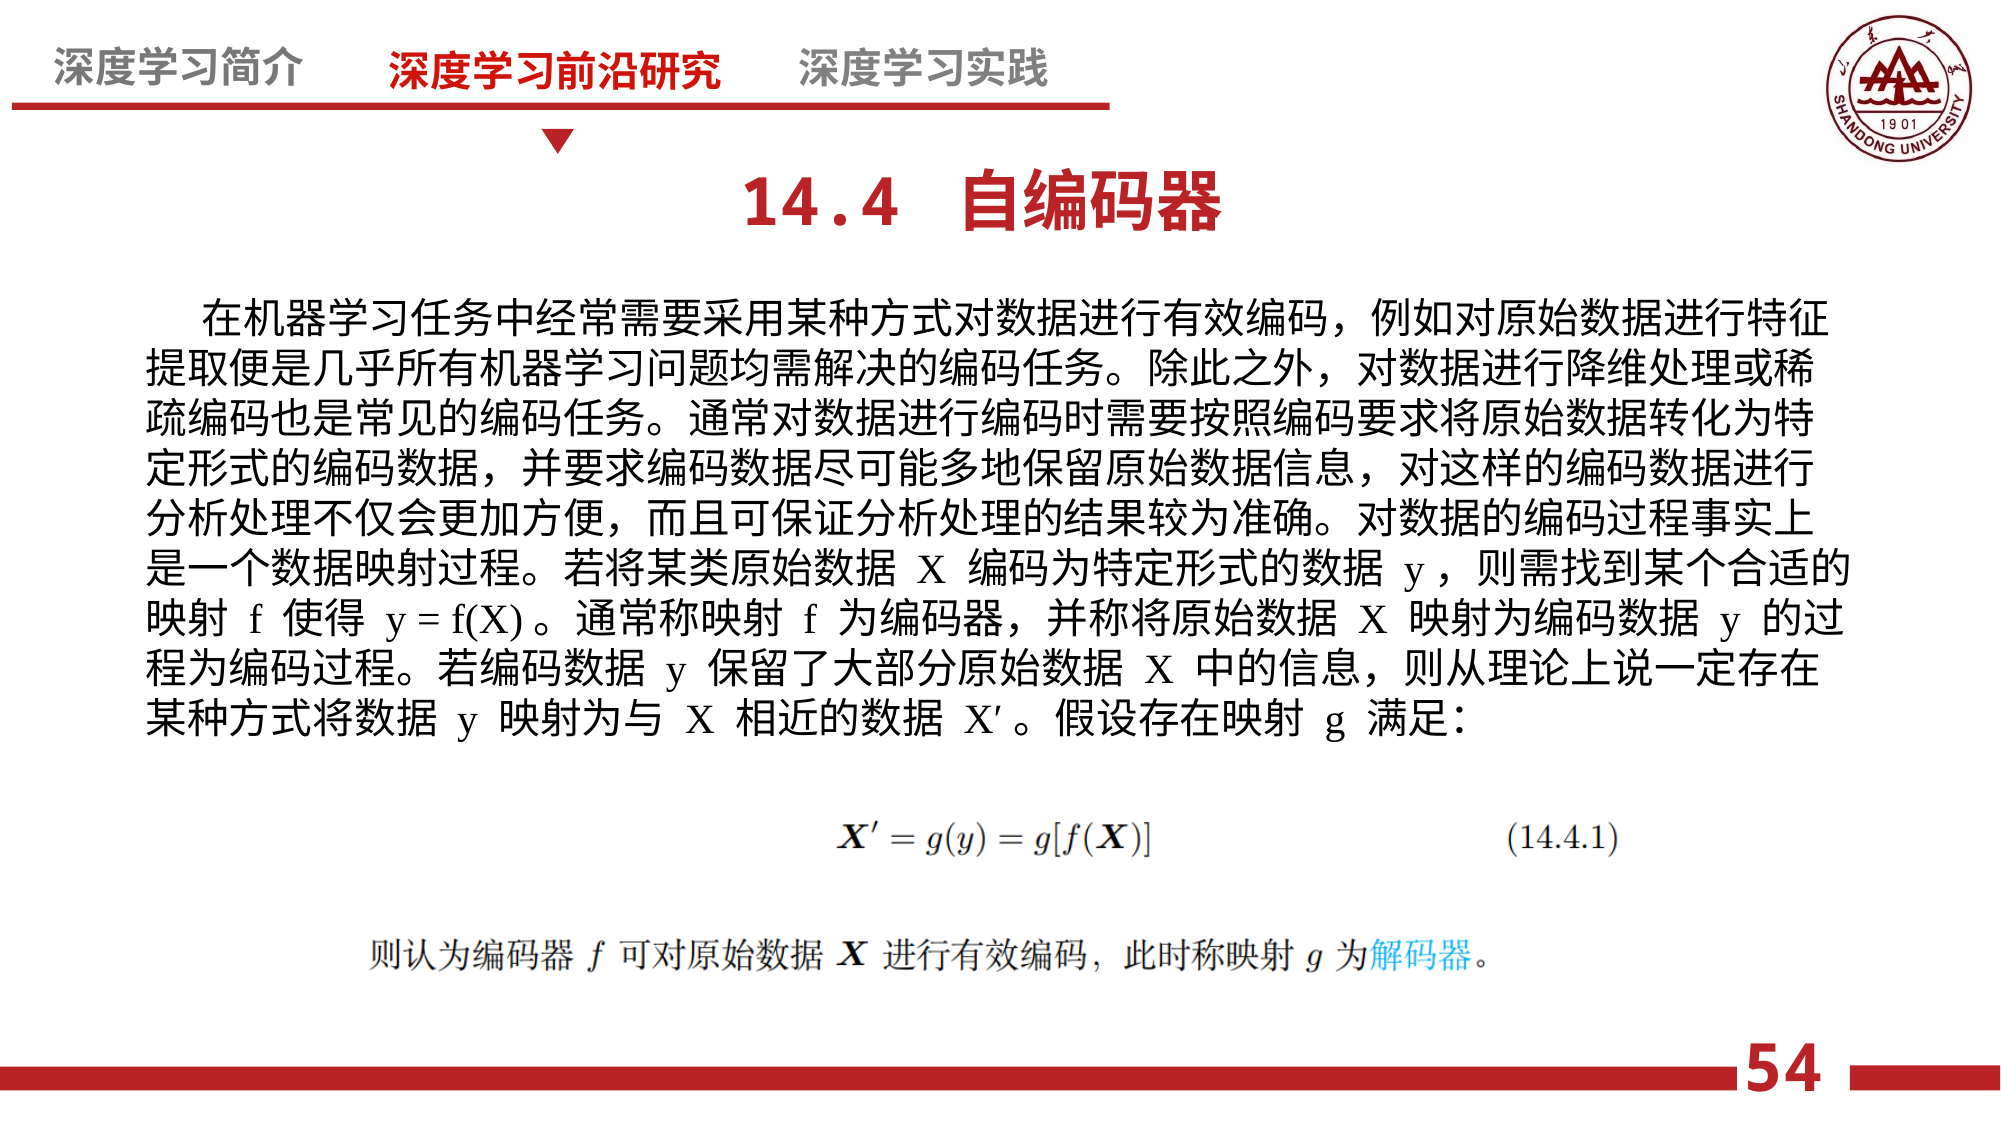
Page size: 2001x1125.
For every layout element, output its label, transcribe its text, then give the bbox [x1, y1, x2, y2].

text_box 在机器学习任务中经常需要采用某种方式对数据进行有效编码，例如对原始数据进行特征提取便是几乎所有机器学习问题均需解决的编码任务。除此之外，对数据进行降维处理或稀疏编码也是常见的编码任务。通常对数据进行编码时需要按照编码要求将原始数据转化为特定形式的编码数据，并要求编码数据尽可能多地保留原始数据信息，对这样的编码数据进行分析处理不仅会更加方便，而且可保证分析处理的结果较为准确。对数据的编码过程事实上是一个数据映射过程。若将某类原始数据 X 编码为特定形式的数据 y，则需找到某个合适的映射 f 使得 y = f(X)。通常称映射 f 为编码器，并称将原始数据 X 映射为编码数据 y 的过程为编码过程。若编码数据 y 保留了大部分原始数据 X 中的信息，则从理论上说一定存在某种方式将数据 y 映射为与 X 相近的数据 X′。假设存在映射 g 满足： [130, 284, 1870, 750]
text_box 14.4 自编码器 [725, 151, 1239, 247]
picture [1820, 9, 1977, 167]
picture [332, 748, 1667, 1000]
